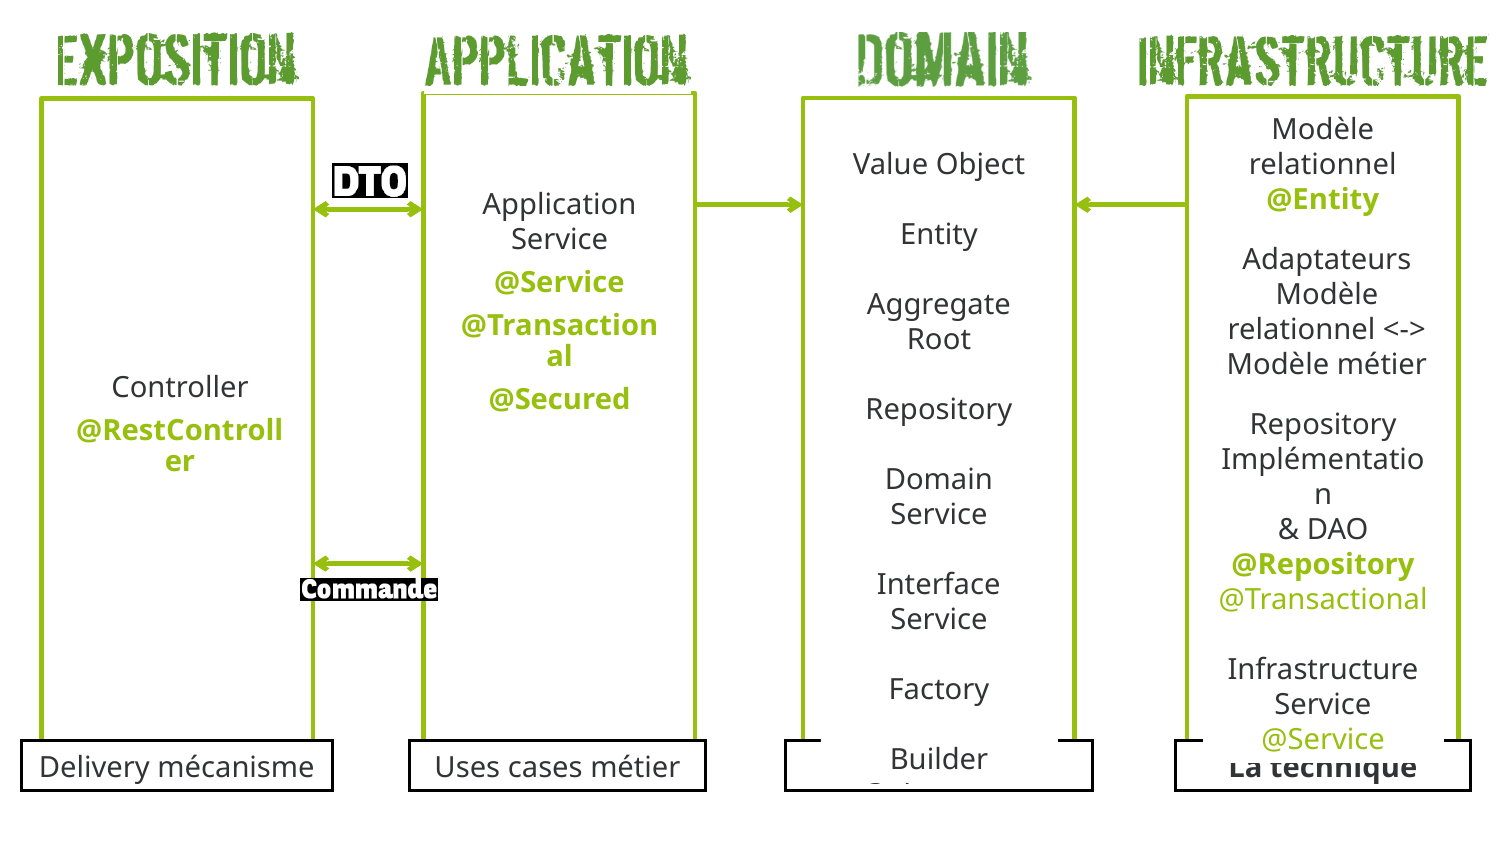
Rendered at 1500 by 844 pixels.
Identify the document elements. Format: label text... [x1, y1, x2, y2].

picture [1138, 23, 1491, 94]
text_box [421, 91, 697, 740]
text_box Controller @RestController [53, 360, 307, 486]
text_box Delivery mécanisme [21, 740, 333, 791]
text_box [1185, 102, 1461, 740]
text_box [801, 96, 1077, 740]
picture [423, 21, 692, 94]
text_box Uses cases métier [409, 740, 706, 791]
picture [55, 19, 299, 94]
text_box Modèle relationnel @Entity [1203, 102, 1443, 223]
picture [299, 578, 438, 601]
text_box Logique métier [785, 740, 1093, 791]
text_box Value Object Entity Aggregate Root Repository Domain Service Interface Service Factory Builder [820, 138, 1058, 783]
text_box Application Service @Service @Transactional @Secured [441, 178, 678, 424]
text_box Repository Implémentation & DAO @Repository @Transactional Infrastructure Service @Service [1203, 398, 1443, 763]
text_box La technique [1175, 740, 1471, 791]
picture [332, 163, 408, 198]
text_box [39, 96, 315, 740]
picture [855, 31, 1034, 88]
text_box Adaptateurs Modèle relationnel <-> Modèle métier [1198, 232, 1455, 388]
